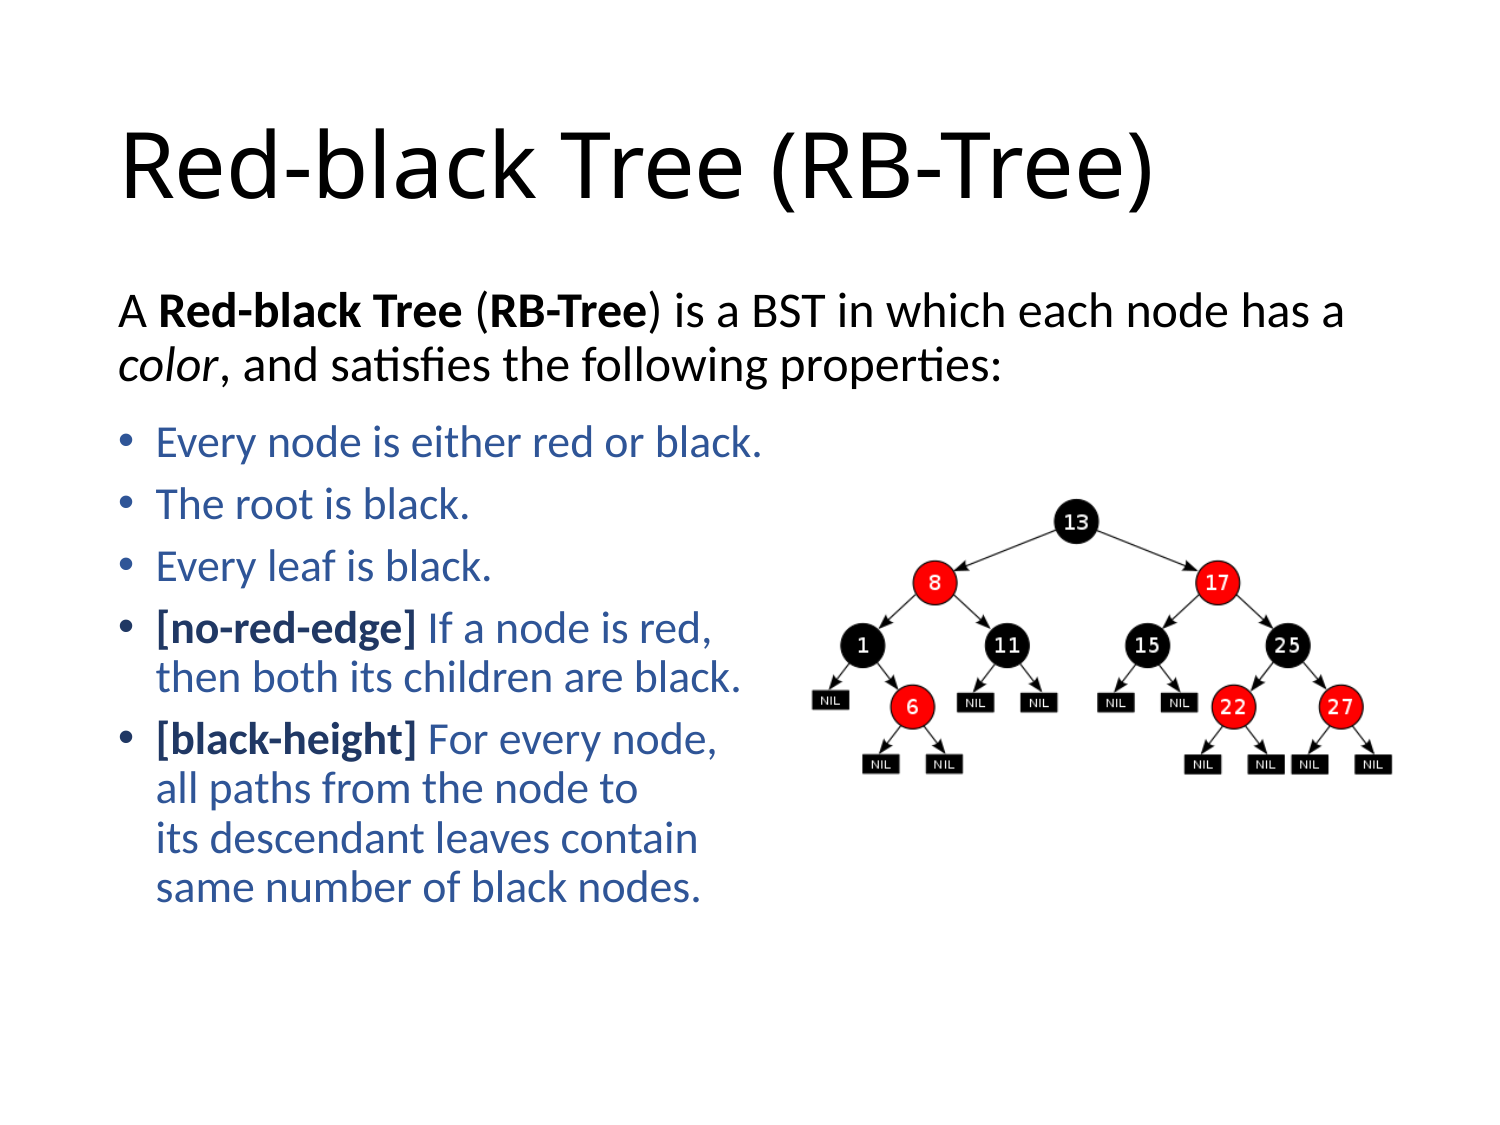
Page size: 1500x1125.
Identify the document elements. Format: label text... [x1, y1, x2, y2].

picture [807, 492, 1397, 777]
list A Red-black Tree (RB-Tree) is a BST in which each node has a color, and satisfies the following properties: Every node is either red or black. The root is black. Every leaf is black. [no-red-edge] If a node is red, then both its children are black. [black-height] For every node, all paths from the node to its descendant leaves contain same number of black nodes. [103, 277, 1397, 992]
title Red-black Tree (RB-Tree) [103, 59, 1397, 277]
